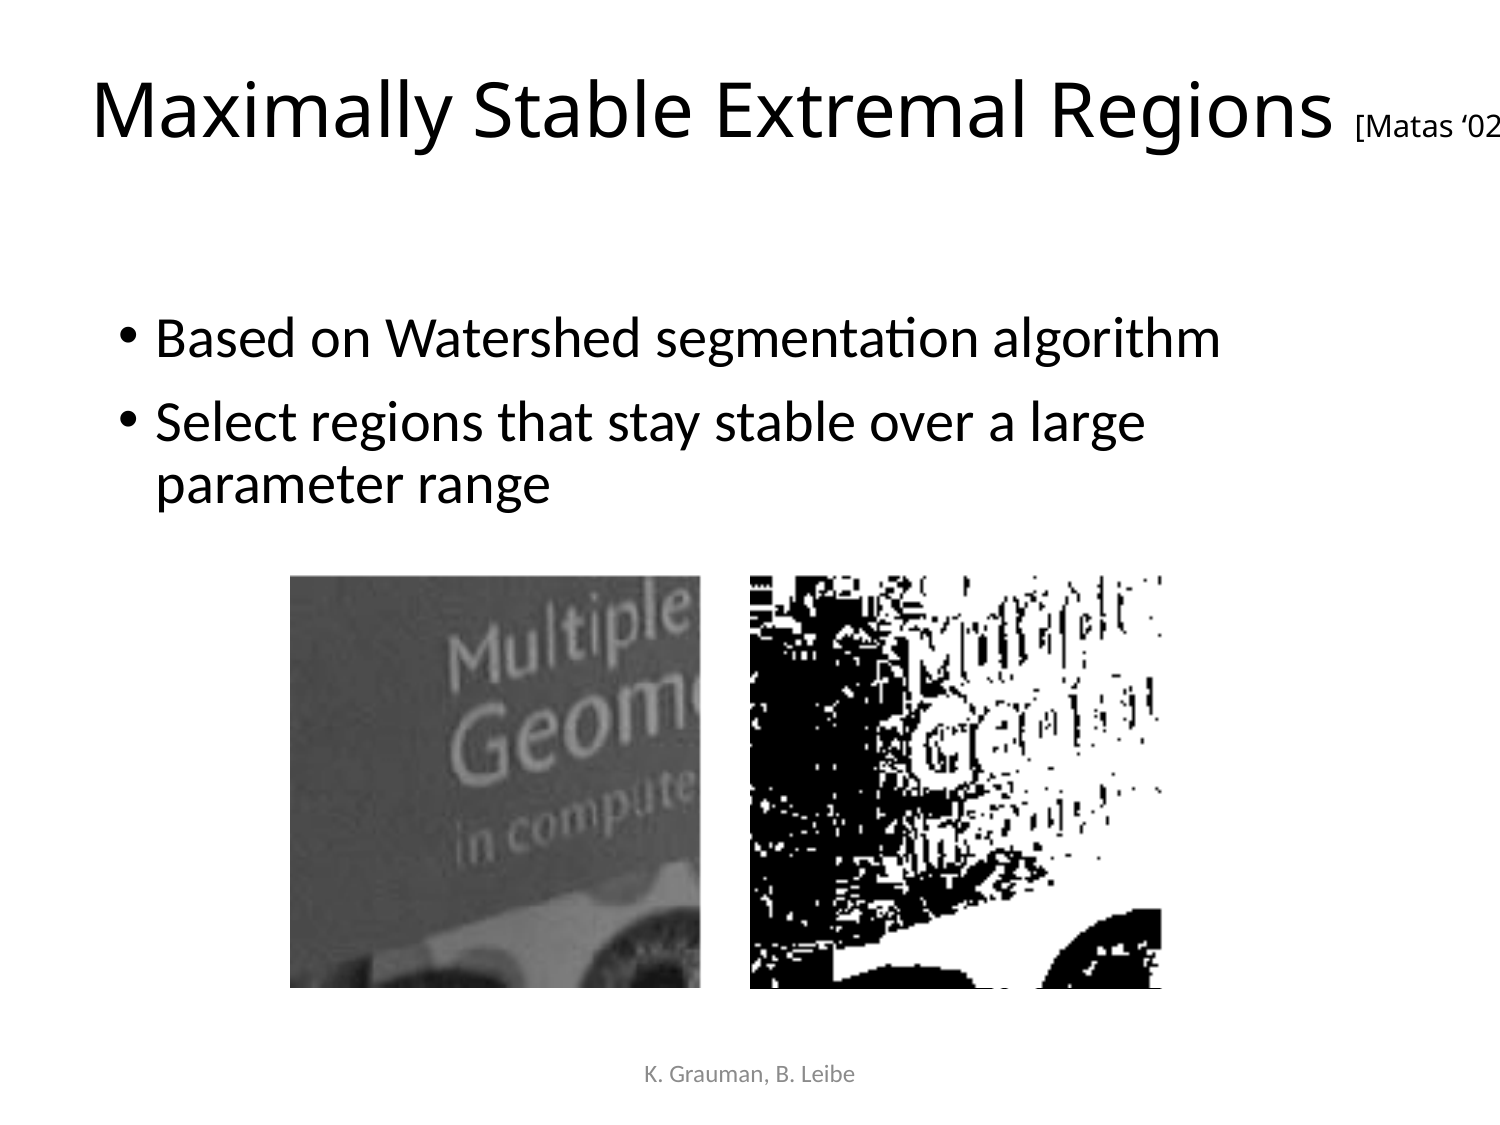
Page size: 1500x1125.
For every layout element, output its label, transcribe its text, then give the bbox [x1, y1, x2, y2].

list Based on Watershed segmentation algorithm Select regions that stay stable over a large parameter range [103, 299, 1397, 1014]
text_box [290, 574, 1165, 988]
title Maximally Stable Extremal Regions [Matas ‘02] [75, 62, 1500, 163]
footer K. Grauman, B. Leibe [496, 1042, 1004, 1103]
